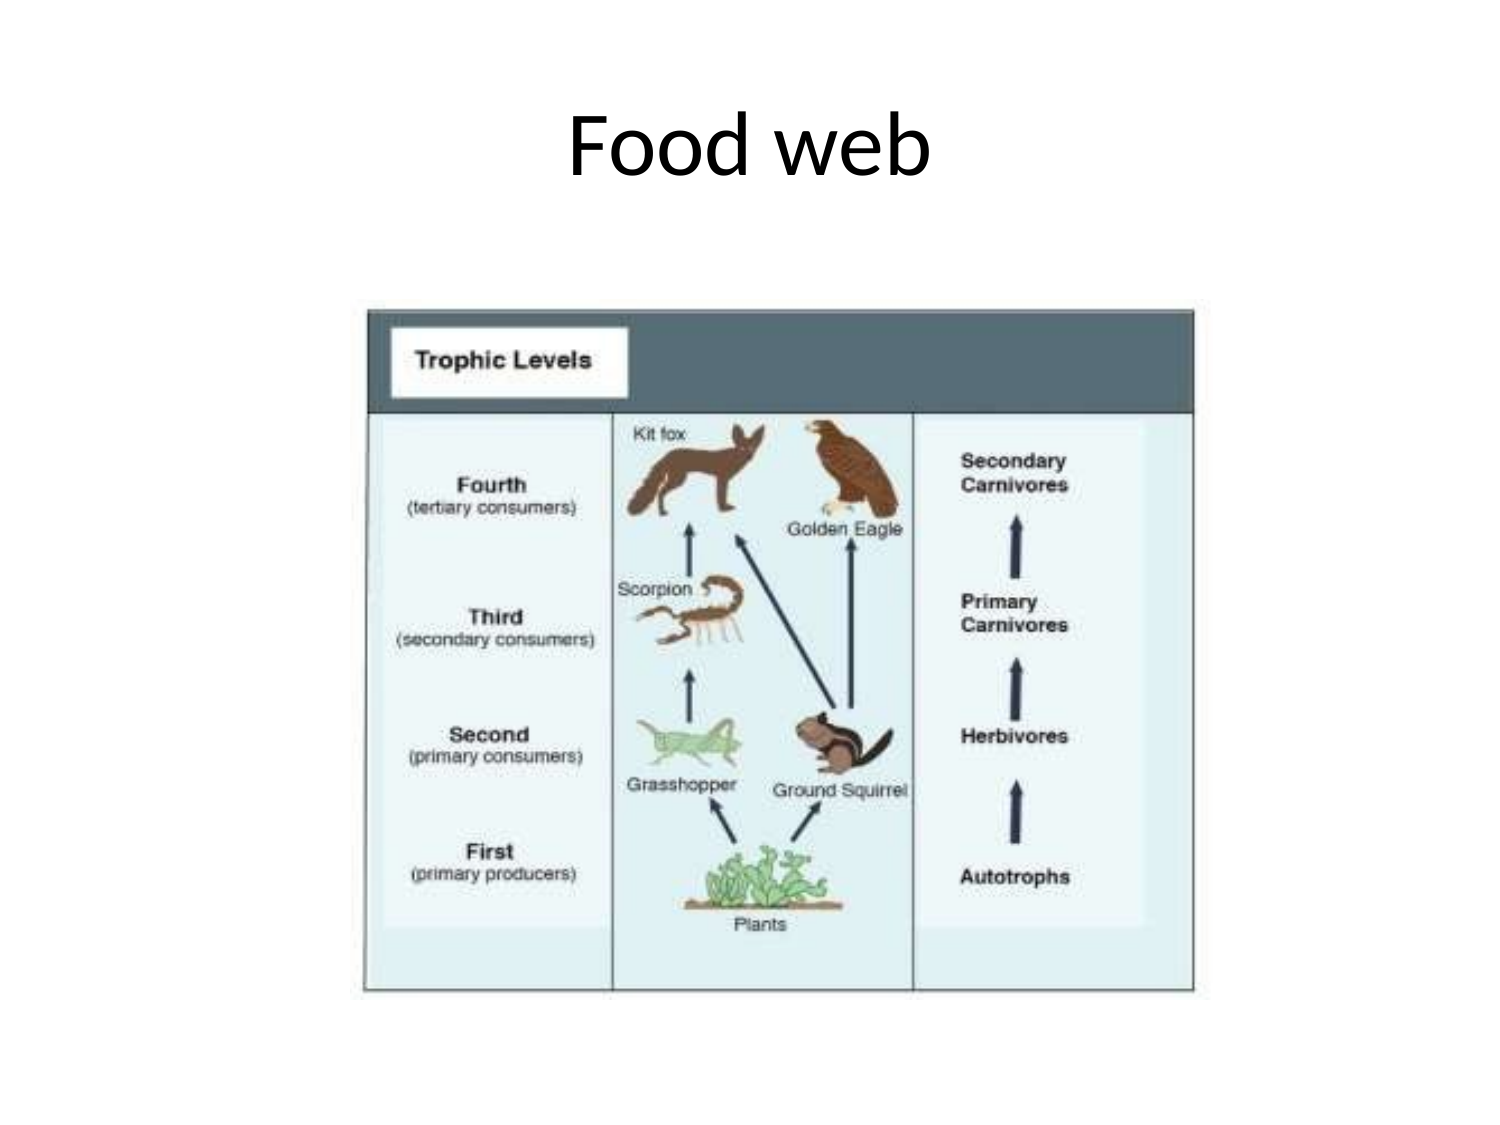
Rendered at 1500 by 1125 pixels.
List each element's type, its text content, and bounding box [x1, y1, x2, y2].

title Food web [75, 45, 1425, 233]
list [349, 299, 1213, 1001]
